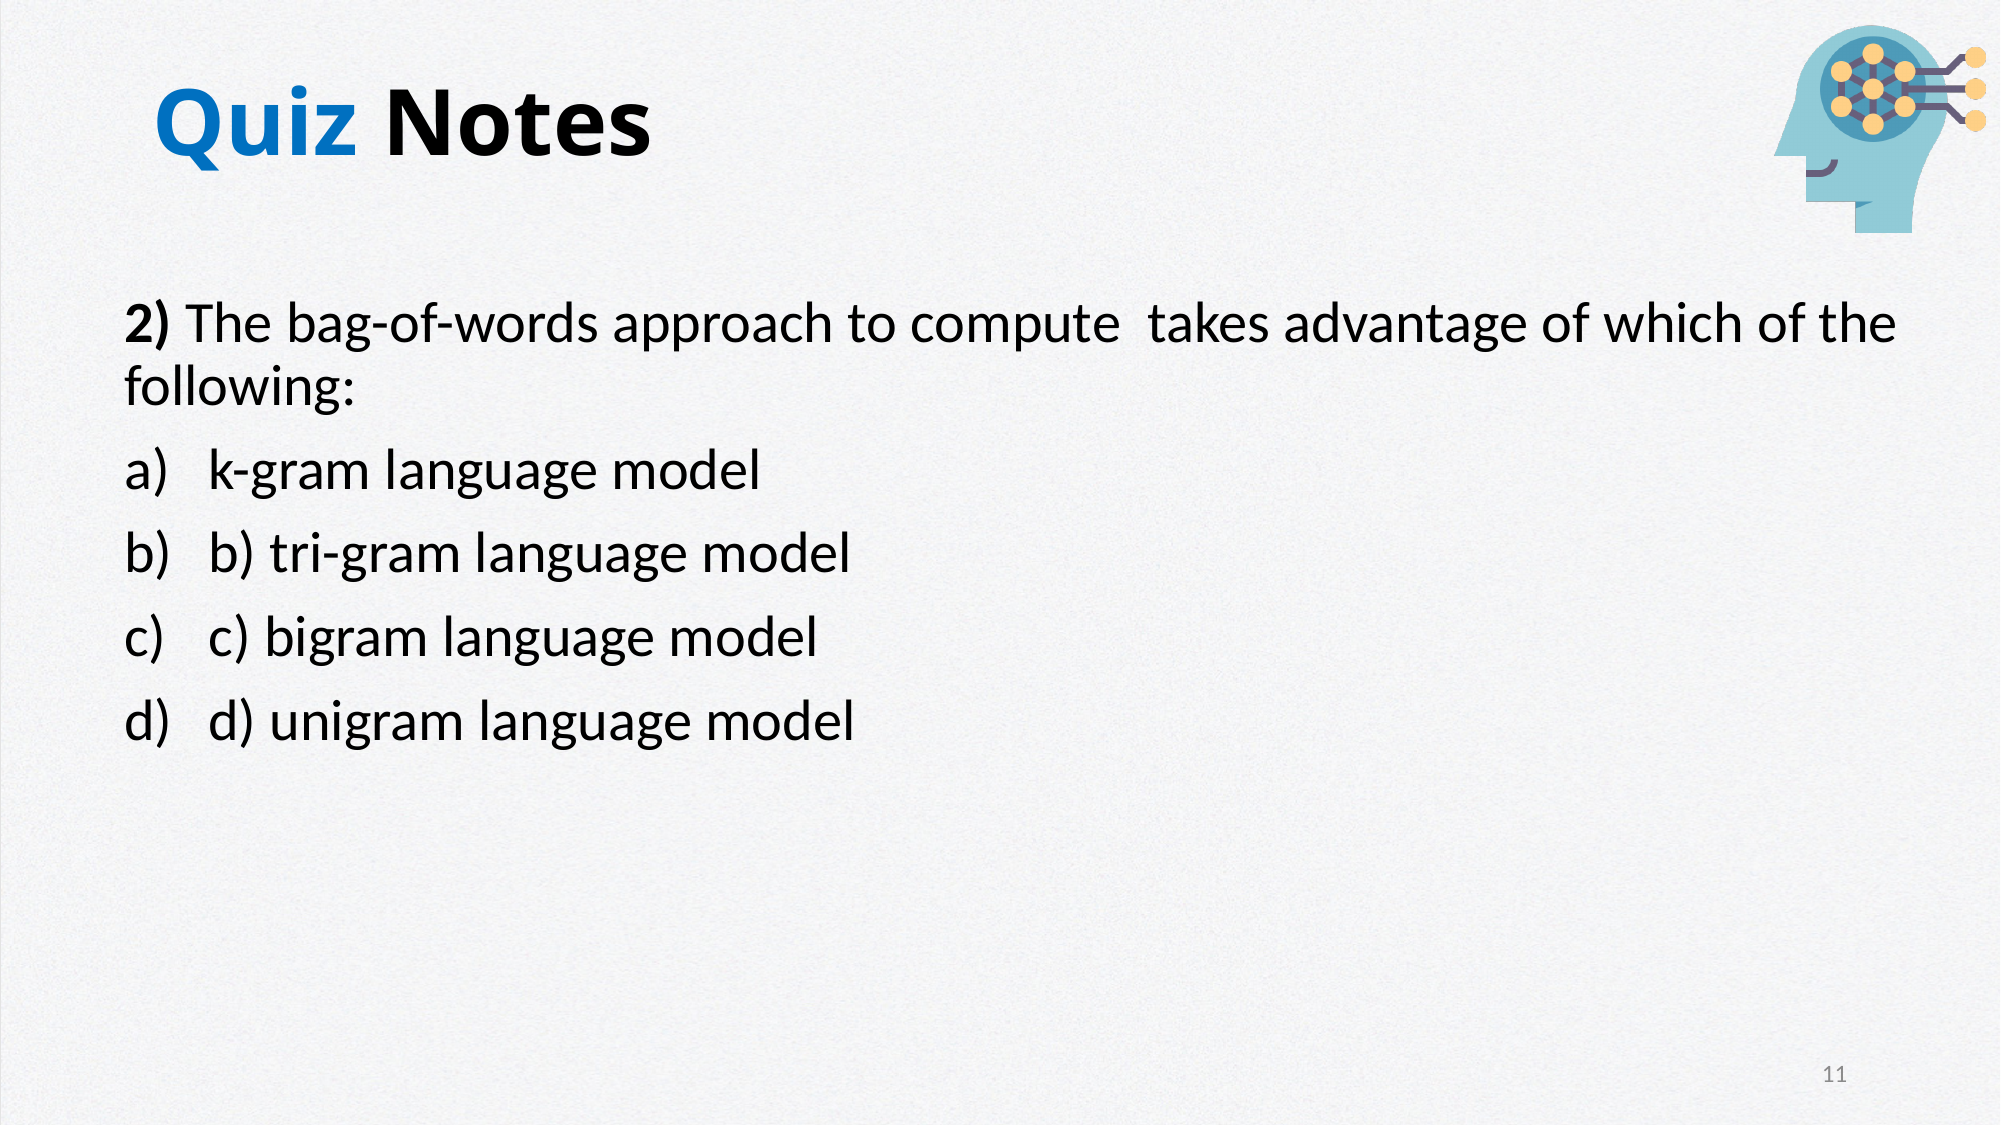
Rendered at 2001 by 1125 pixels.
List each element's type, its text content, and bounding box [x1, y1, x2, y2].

picture [0, 0, 2001, 1125]
title Quiz Notes [137, 17, 1767, 235]
slide_number 10 [1412, 1042, 1863, 1103]
